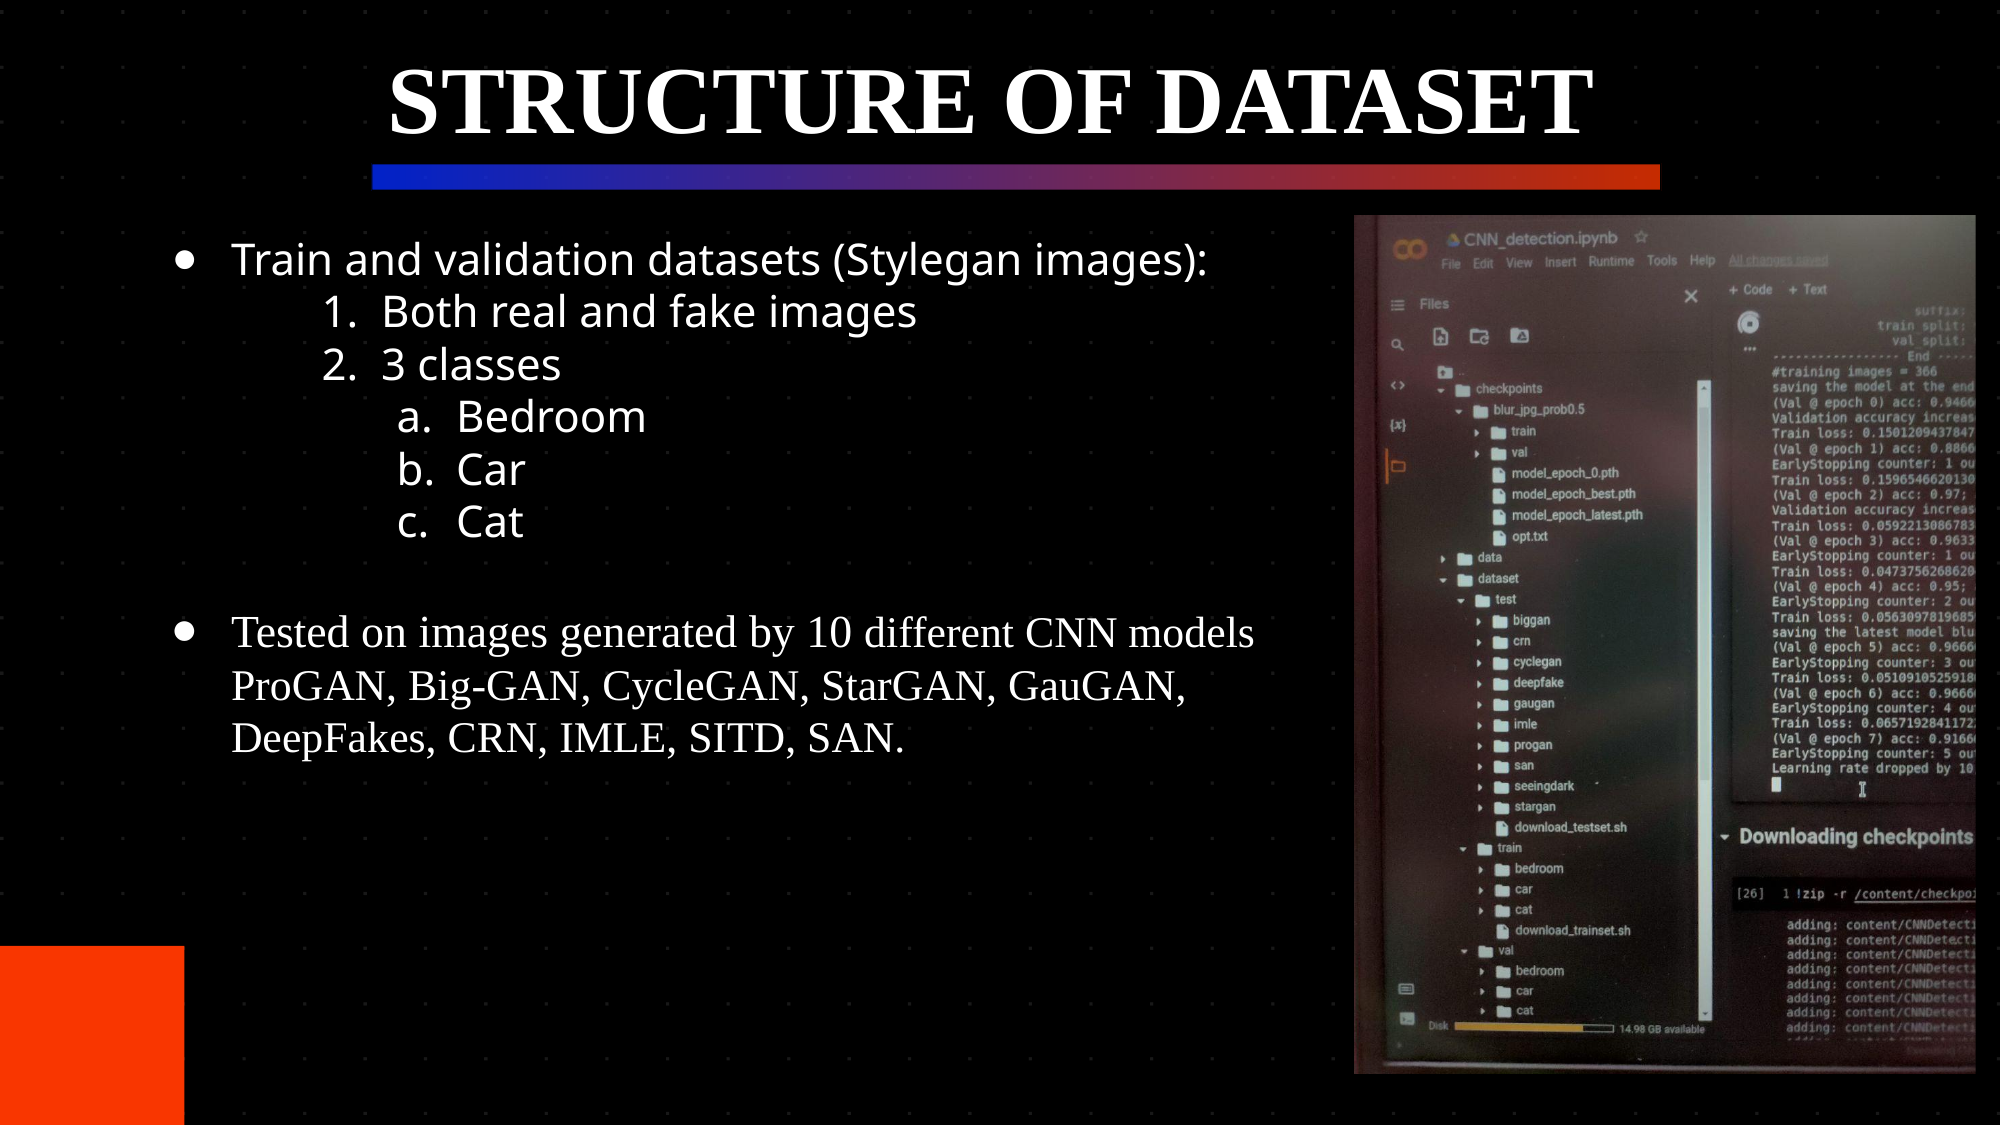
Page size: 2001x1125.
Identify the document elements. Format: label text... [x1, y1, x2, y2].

text_box Train and validation datasets (Stylegan images): Both real and fake images 3 classes Bedroom Car Cat Tested on images generated by 10 different CNN models ProGAN, Big-GAN, CycleGAN, StarGAN, GauGAN, DeepFakes, CRN, IMLE, SITD, SAN. [155, 231, 1348, 948]
picture [0, 10, 2000, 1115]
title STRUCTURE OF DATASET [320, 35, 1662, 191]
text_box [371, 163, 1662, 191]
